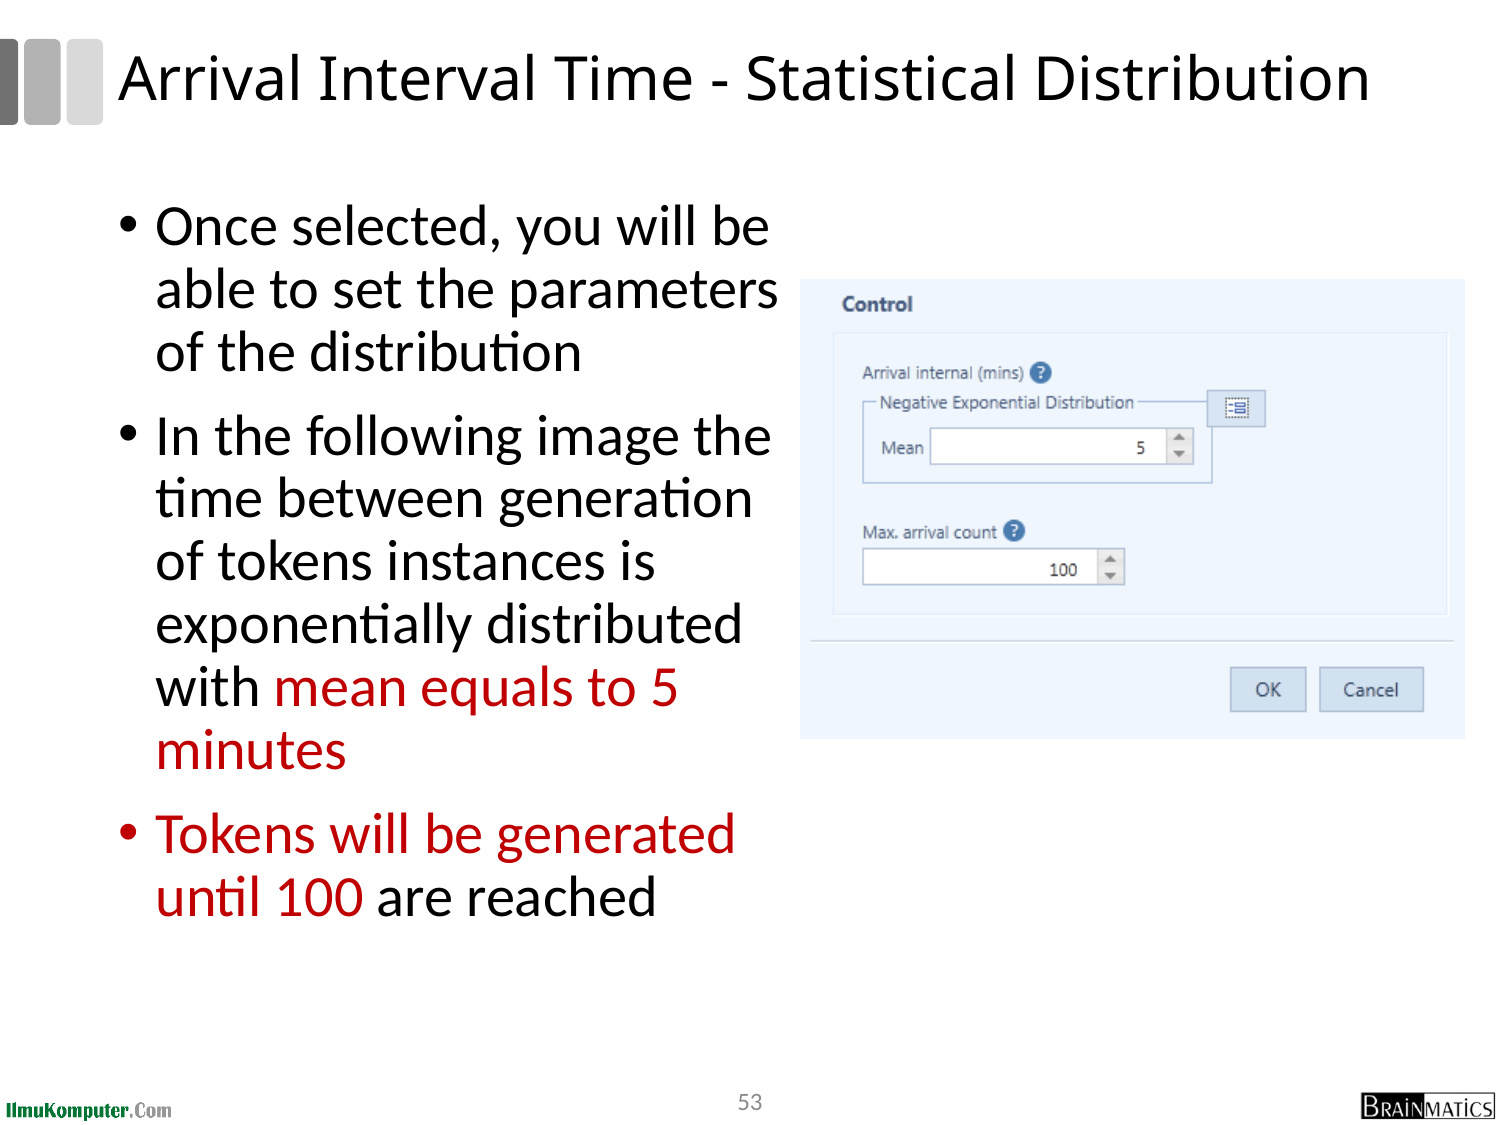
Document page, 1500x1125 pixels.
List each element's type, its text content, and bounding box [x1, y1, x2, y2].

slide_number 53 [581, 1074, 919, 1125]
title Arrival Interval Time - Statistical Distribution [103, 24, 1498, 138]
picture [4, 1095, 173, 1125]
picture [1358, 1089, 1498, 1123]
picture [800, 279, 1465, 739]
list Once selected, you will be able to set the parameters of the distribution In the following image the time between generation of tokens instances is exponentially distributed with mean equals to 5 minutes Tokens will be generated until 100 are reached [103, 187, 810, 1063]
